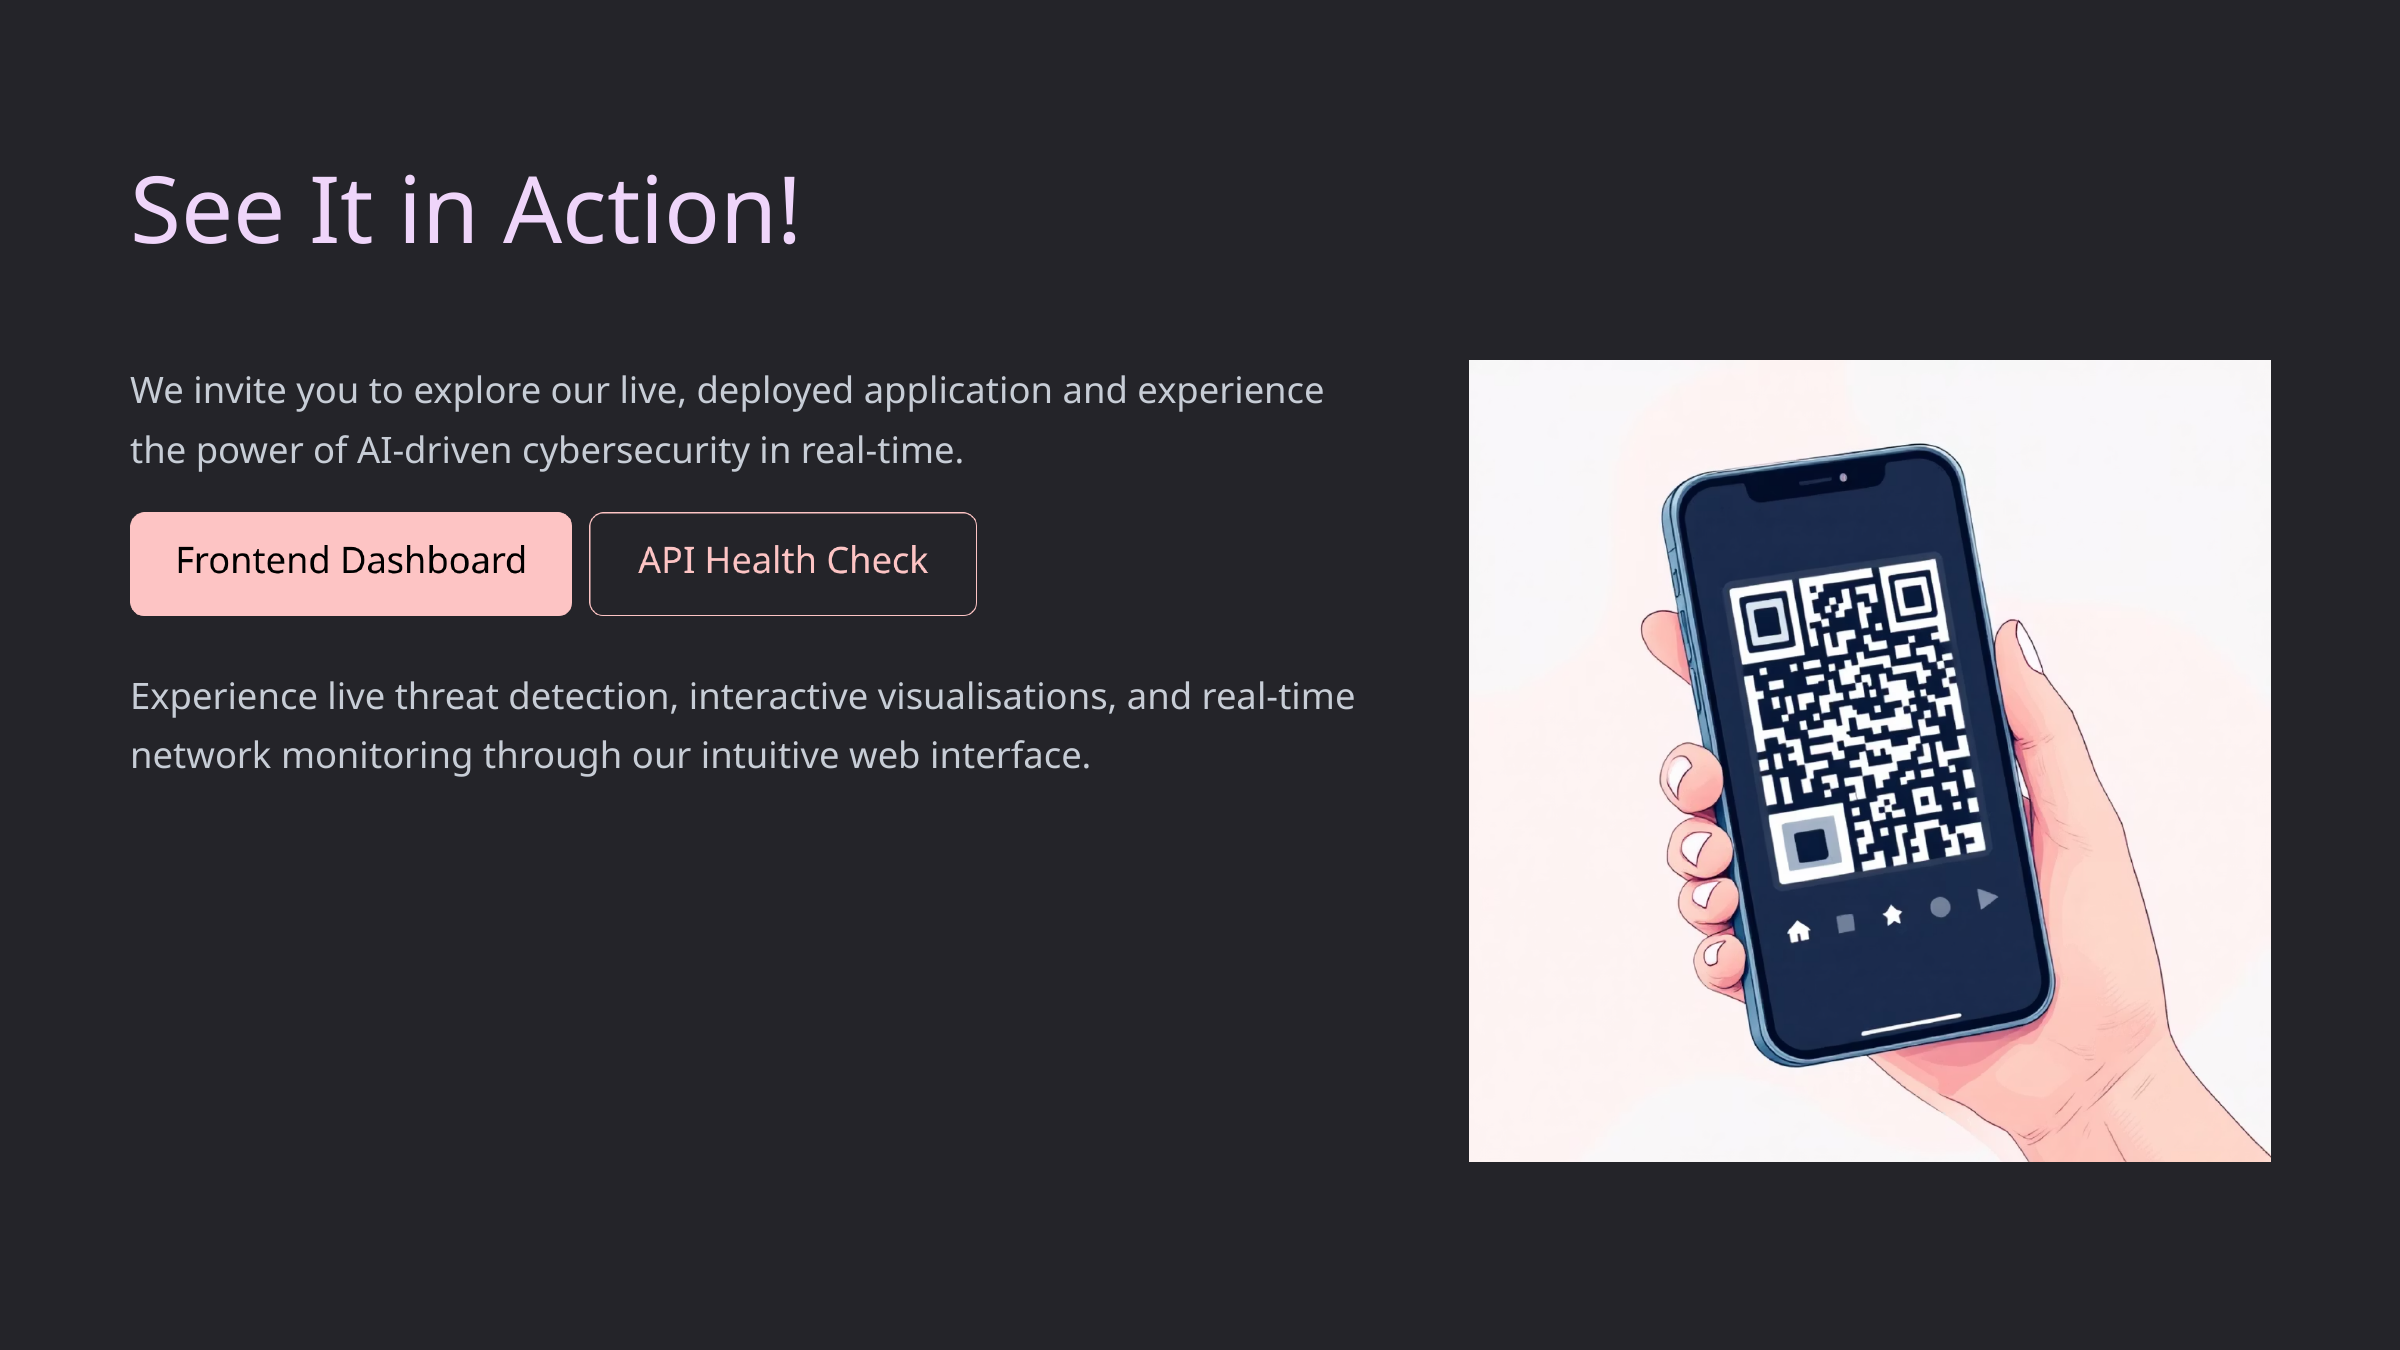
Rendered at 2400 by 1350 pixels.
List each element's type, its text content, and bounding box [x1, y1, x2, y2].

text_box We invite you to explore our live, deployed application and experience the power of AI-driven cybersecurity in real-time. [130, 351, 1378, 471]
picture [130, 512, 572, 616]
picture [1469, 360, 2271, 1162]
text_box Experience live threat detection, interactive visualisations, and real-time network monitoring through our intuitive web interface. [130, 656, 1378, 776]
text_box See It in Action! [130, 146, 1061, 263]
picture [589, 512, 977, 616]
